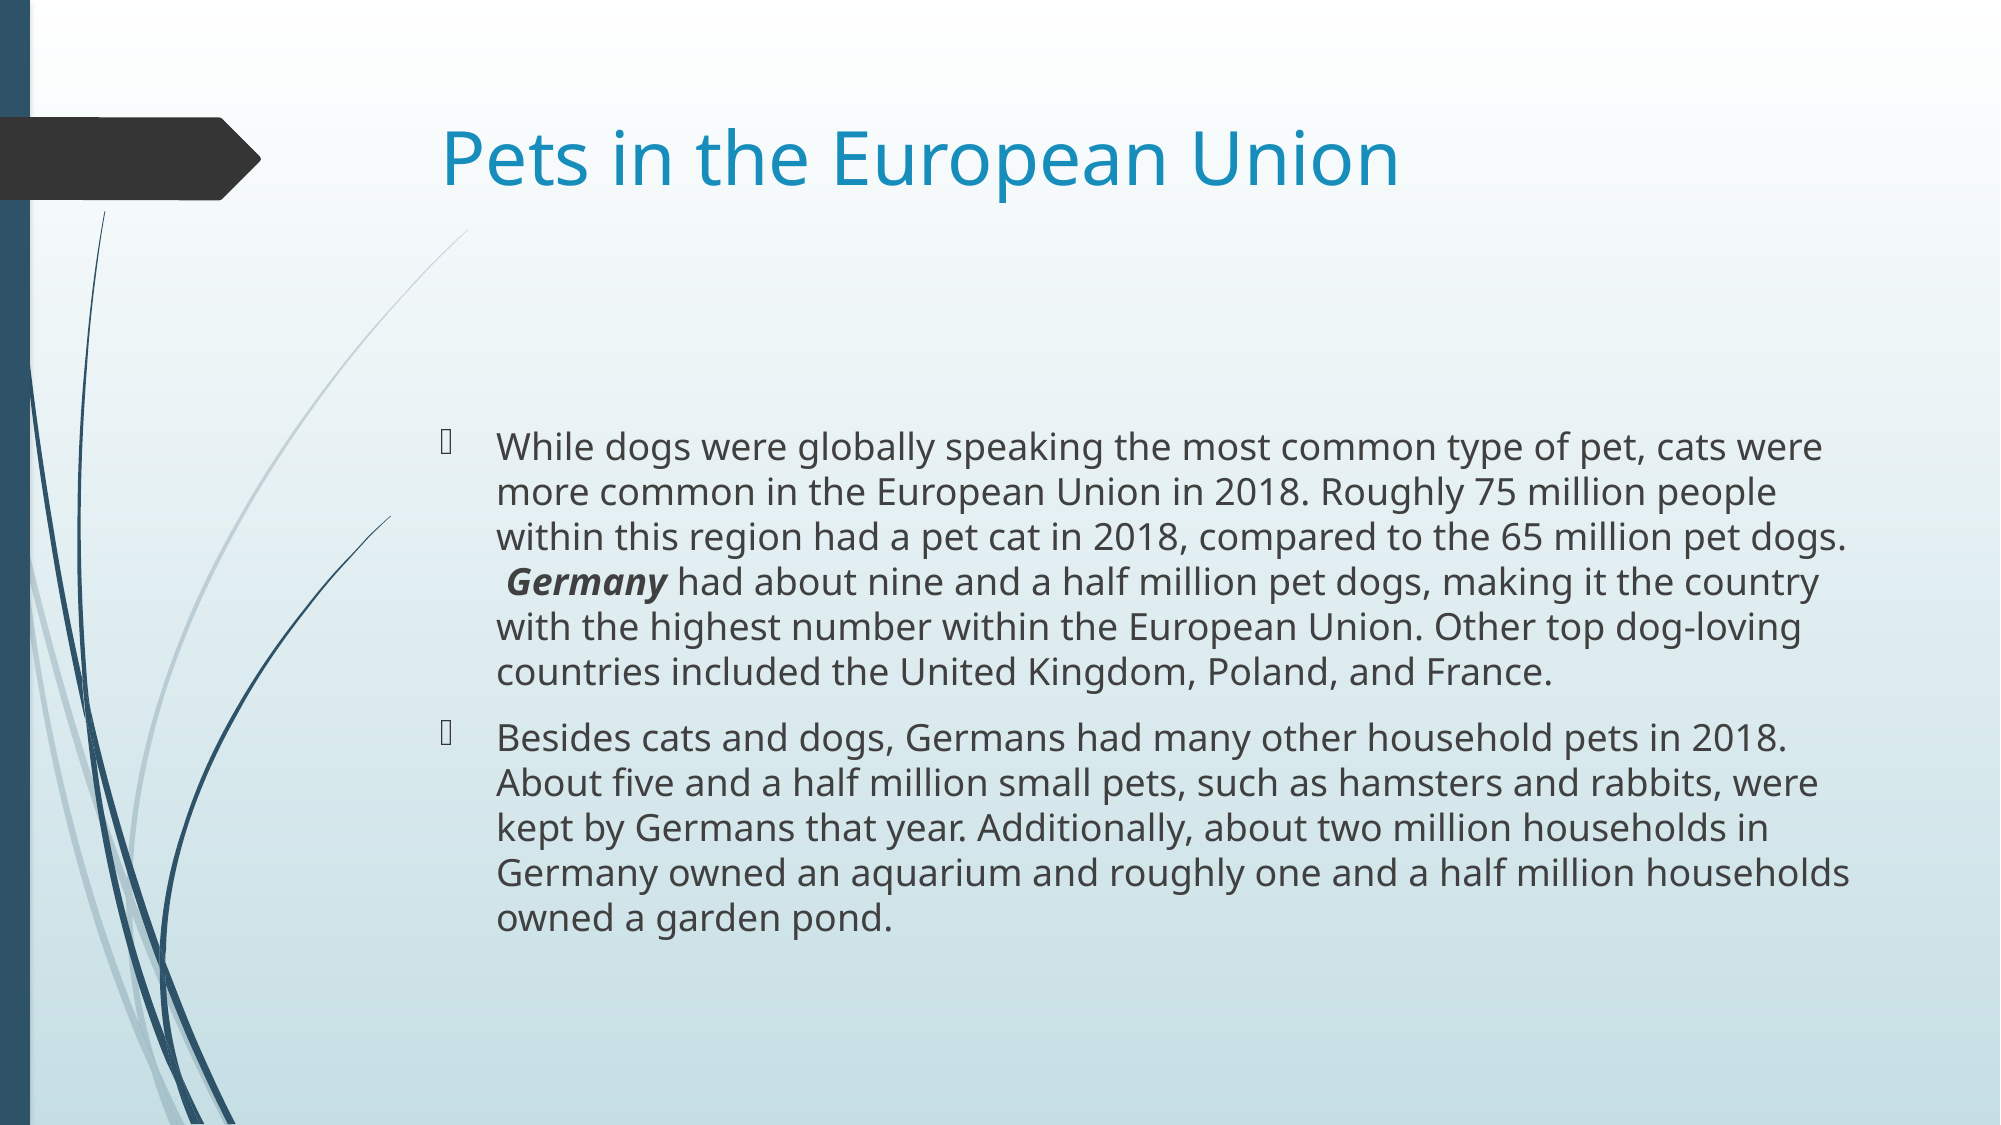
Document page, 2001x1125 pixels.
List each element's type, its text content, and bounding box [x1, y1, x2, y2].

list While dogs were globally speaking the most common type of pet, cats were more common in the European Union in 2018. Roughly 75 million people within this region had a pet cat in 2018, compared to the 65 million pet dogs. Germany had about nine and a half million pet dogs, making it the country with the highest number within the European Union. Other top dog-loving countries included the United Kingdom, Poland, and France. Besides cats and dogs, Germans had many other household pets in 2018. About five and a half million small pets, such as hamsters and rabbits, were kept by Germans that year. Additionally, about two million households in Germany owned an aquarium and roughly one and a half million households owned a garden pond. [424, 350, 1888, 970]
title Pets in the European Union [425, 102, 1888, 313]
